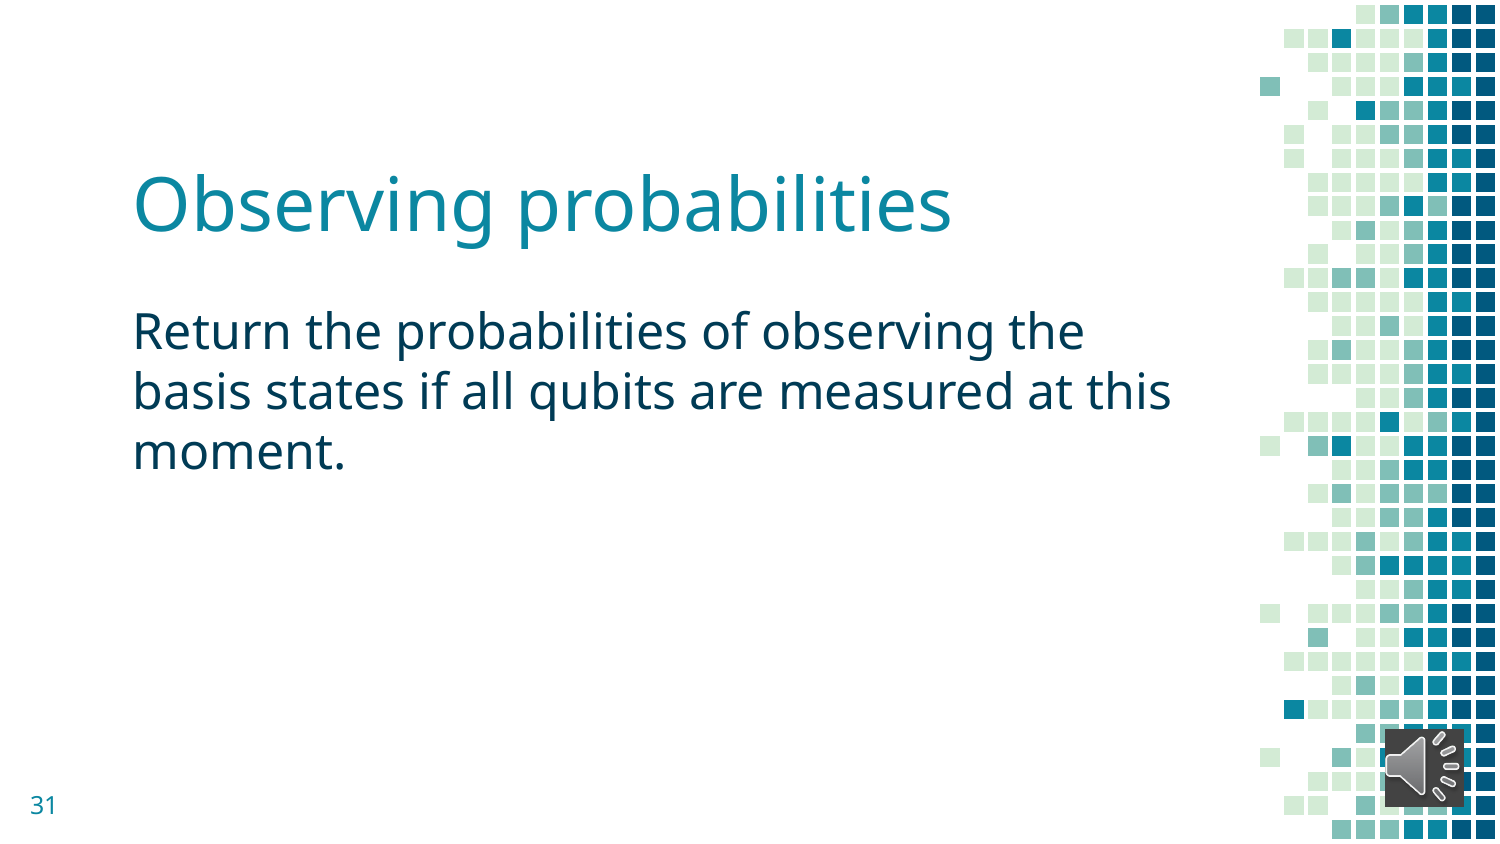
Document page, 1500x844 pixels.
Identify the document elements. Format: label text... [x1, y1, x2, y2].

slide_number 31 [15, 774, 105, 839]
list Return the probabilities of observing the basis states if all qubits are measured at this moment. [117, 284, 1227, 774]
picture [1384, 728, 1465, 809]
title Observing probabilities [117, 121, 1227, 262]
